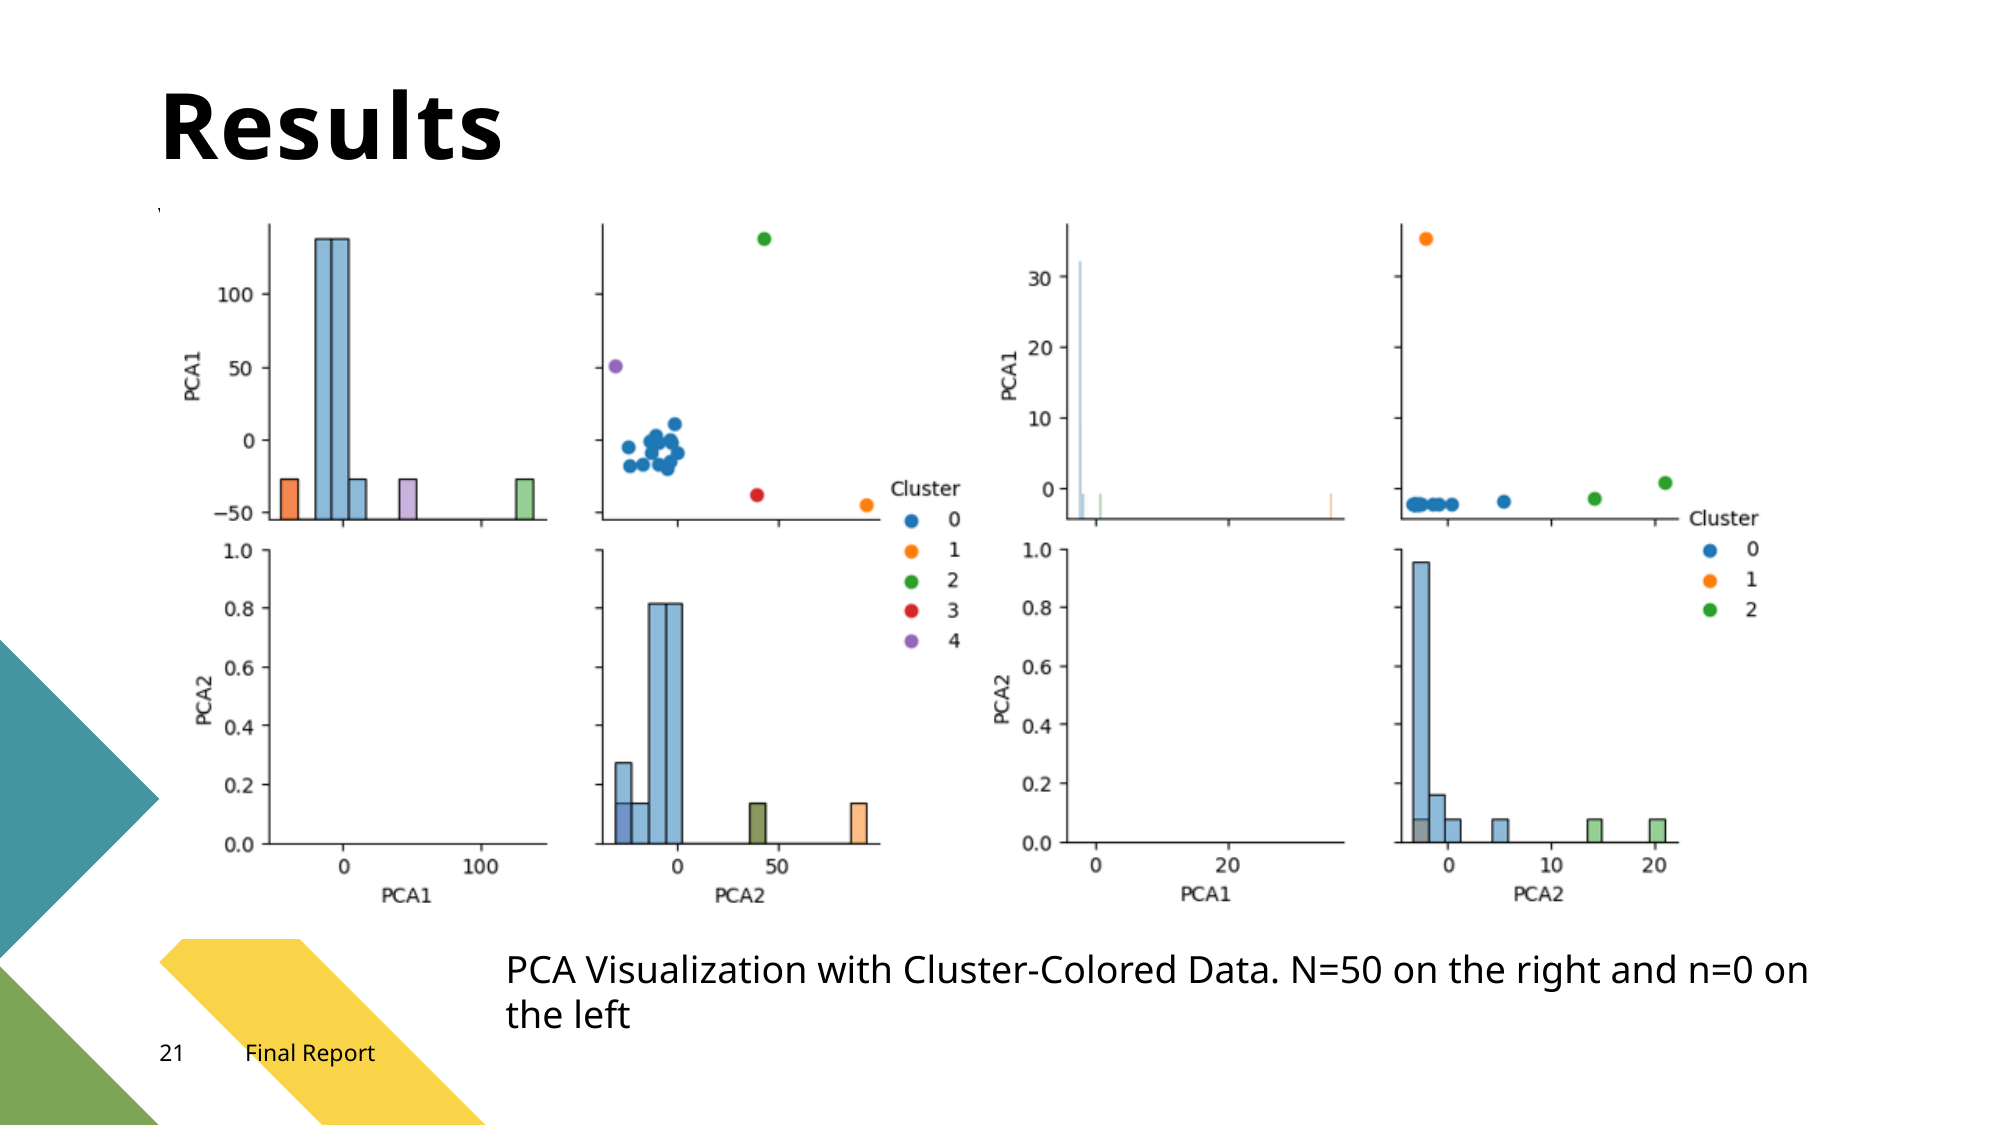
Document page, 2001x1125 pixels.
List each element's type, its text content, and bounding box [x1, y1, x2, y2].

text_box PCA Visualization with Cluster-Colored Data. N=50 on the right and n=0 on the left [490, 938, 1854, 1043]
slide_number 21 [159, 1038, 245, 1080]
footer Final Report [245, 1038, 491, 1080]
title Results visualization [158, 13, 909, 389]
picture [160, 186, 1840, 939]
